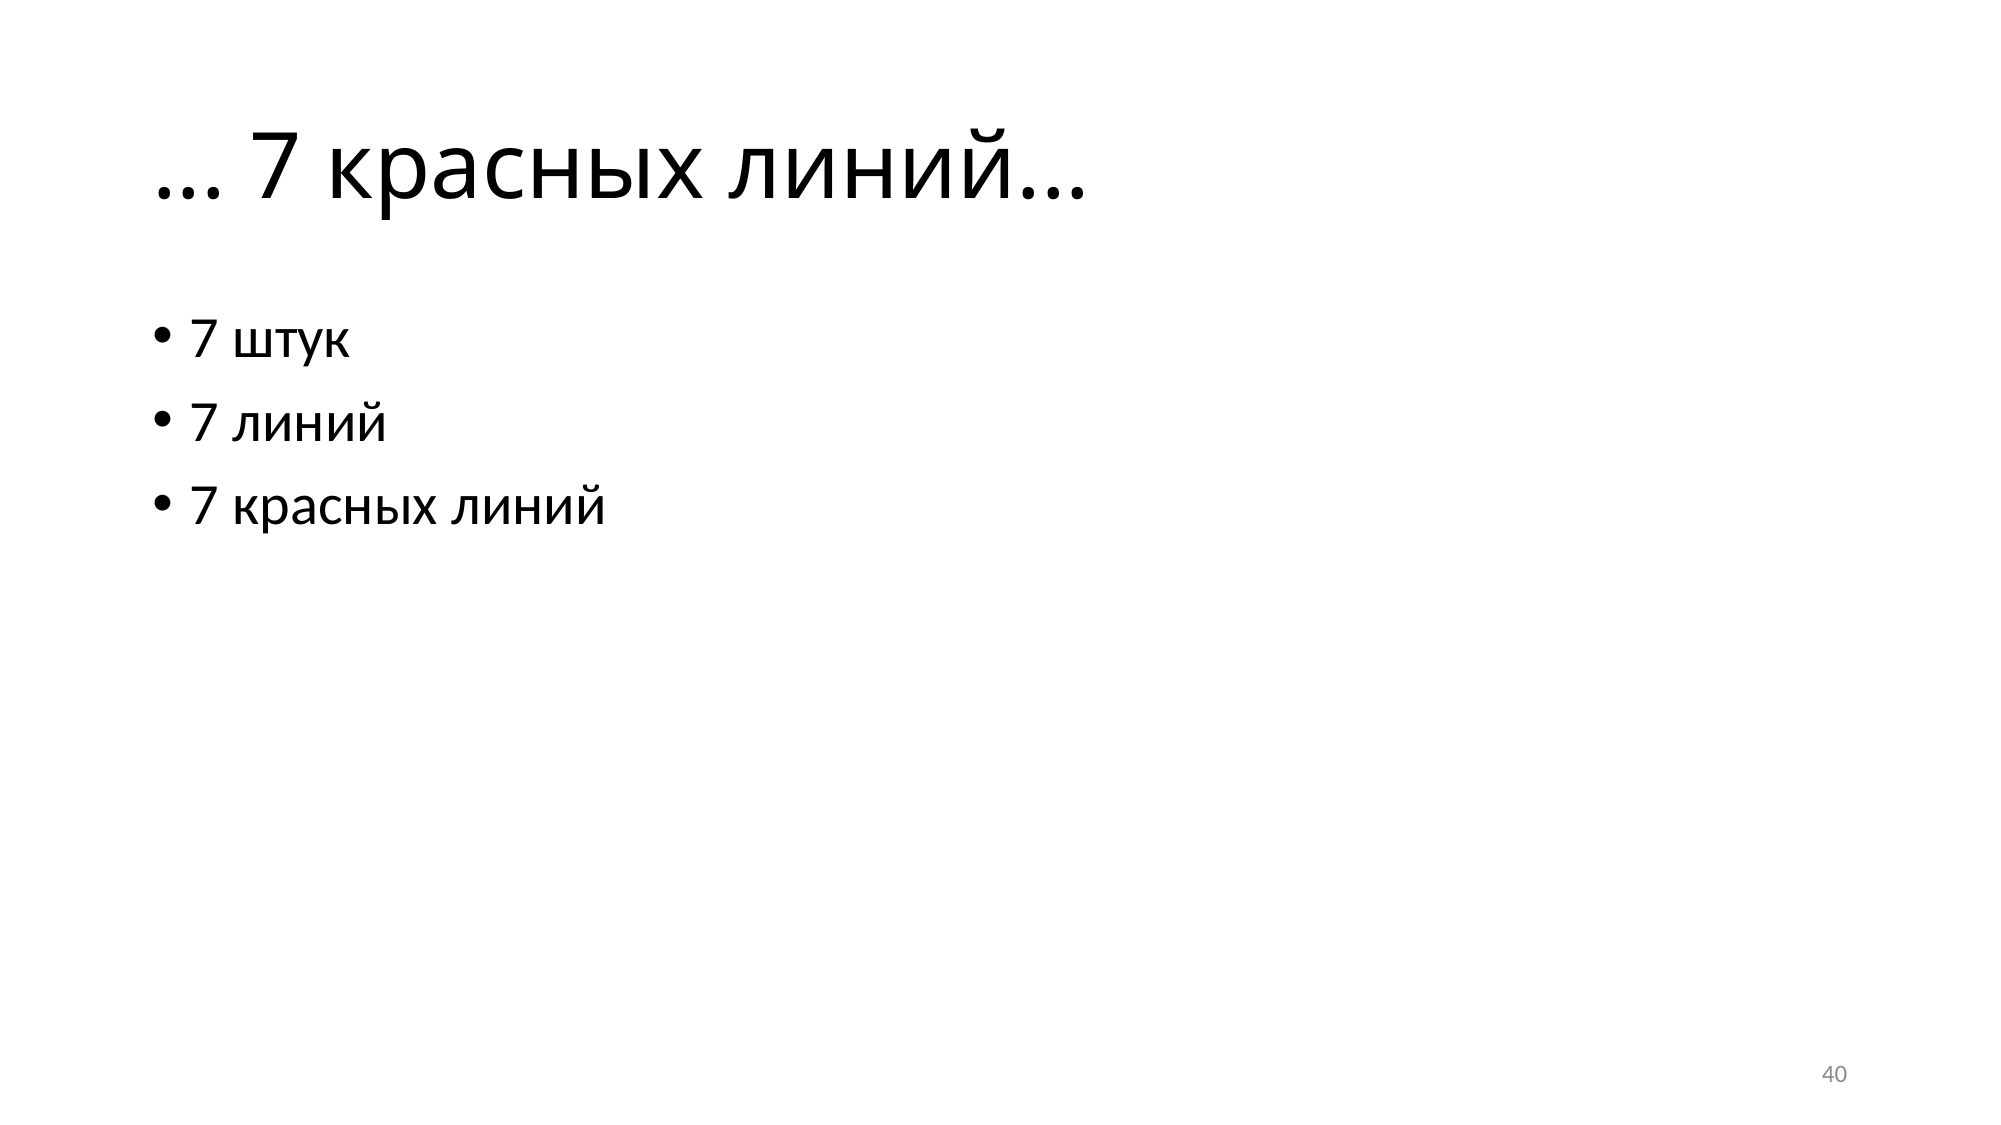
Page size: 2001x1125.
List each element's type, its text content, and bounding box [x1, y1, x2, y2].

slide_number 40 [1412, 1042, 1863, 1103]
list 7 штук 7 линий 7 красных линий [137, 299, 1863, 1014]
title ... 7 красных линий... [137, 59, 1863, 278]
